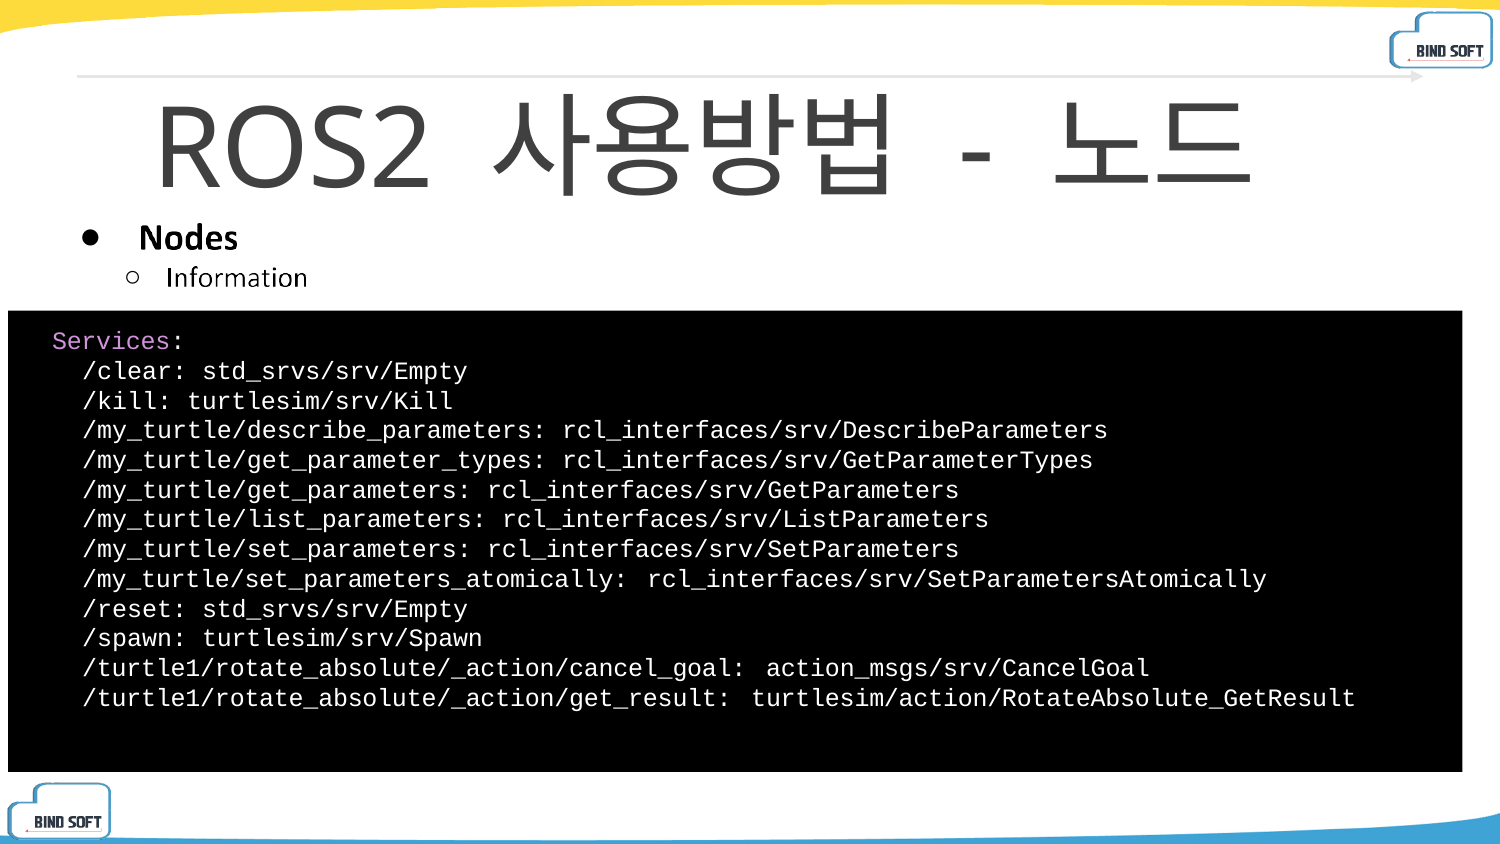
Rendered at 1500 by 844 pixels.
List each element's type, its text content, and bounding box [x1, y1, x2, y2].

text_box [8, 310, 1463, 772]
picture [0, 0, 1500, 72]
picture [168, 266, 306, 287]
text_box ROS2 사용방법 - 노드 [137, 88, 1375, 267]
picture [141, 223, 238, 250]
text_box ● ○ Services: /clear: std_srvs/srv/Empty /kill: turtlesim/srv/Kill /my_turtle/describe_parameters: rcl_interfaces/srv/DescribeParameters /my_turtle/get_parameter_types: rcl_interfaces/srv/GetParameterTypes /my_turtle/get_parameters: rcl_interfaces/srv/GetParameters /my_turtle/list_parameters: rcl_interfaces/srv/ListParameters /my_turtle/set_parameters: rcl_interfaces/srv/SetParameters /my_turtle/set_parameters_atomically: rcl_interfaces/srv/SetParametersAtomically /reset: std_srvs/srv/Empty /spawn: turtlesim/srv/Spawn /turtle1/rotate_absolute/_action/cancel_goal: action_msgs/srv/CancelGoal /turtle1/rotate_absolute/_action/get_result: turtlesim/action/RotateAbsolute_GetResult [50, 209, 1363, 712]
picture [0, 752, 1500, 844]
